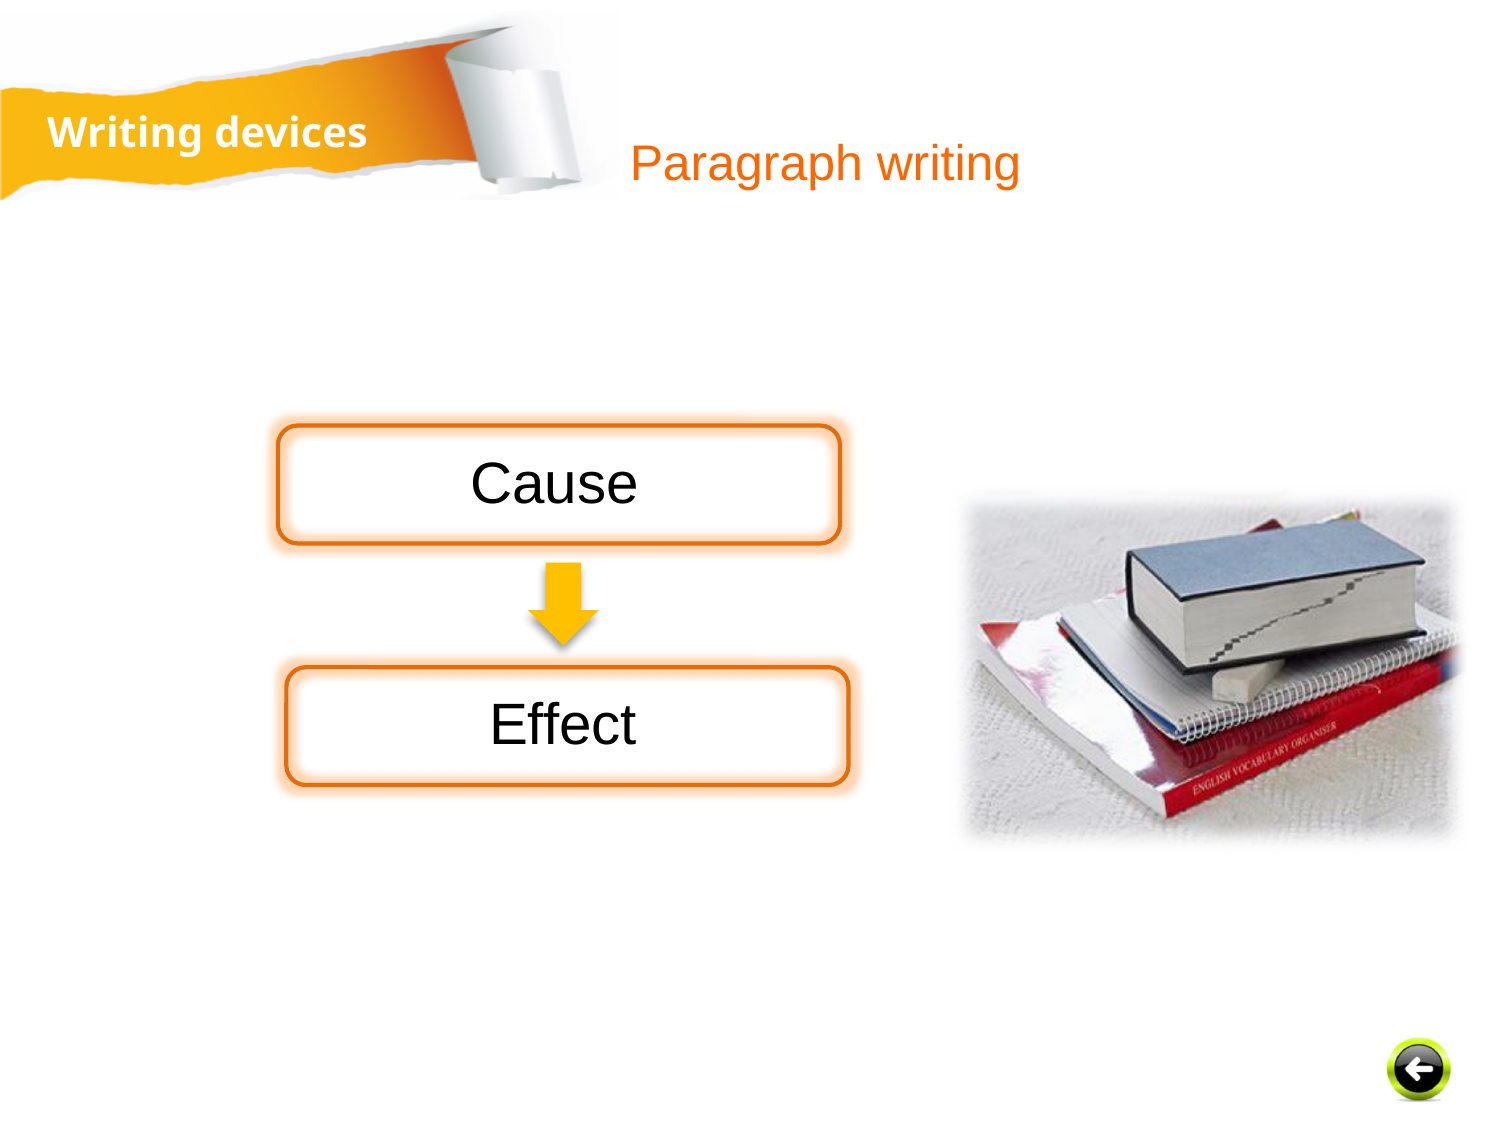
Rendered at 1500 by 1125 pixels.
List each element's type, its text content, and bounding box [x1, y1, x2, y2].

text_box Effect [277, 690, 849, 764]
text_box [526, 560, 601, 648]
picture [0, 9, 620, 200]
picture [1381, 1031, 1454, 1107]
picture [950, 486, 1469, 853]
text_box Cause [269, 448, 841, 522]
text_box [284, 665, 851, 788]
text_box [275, 423, 843, 546]
text_box Paragraph writing [624, 123, 1184, 199]
